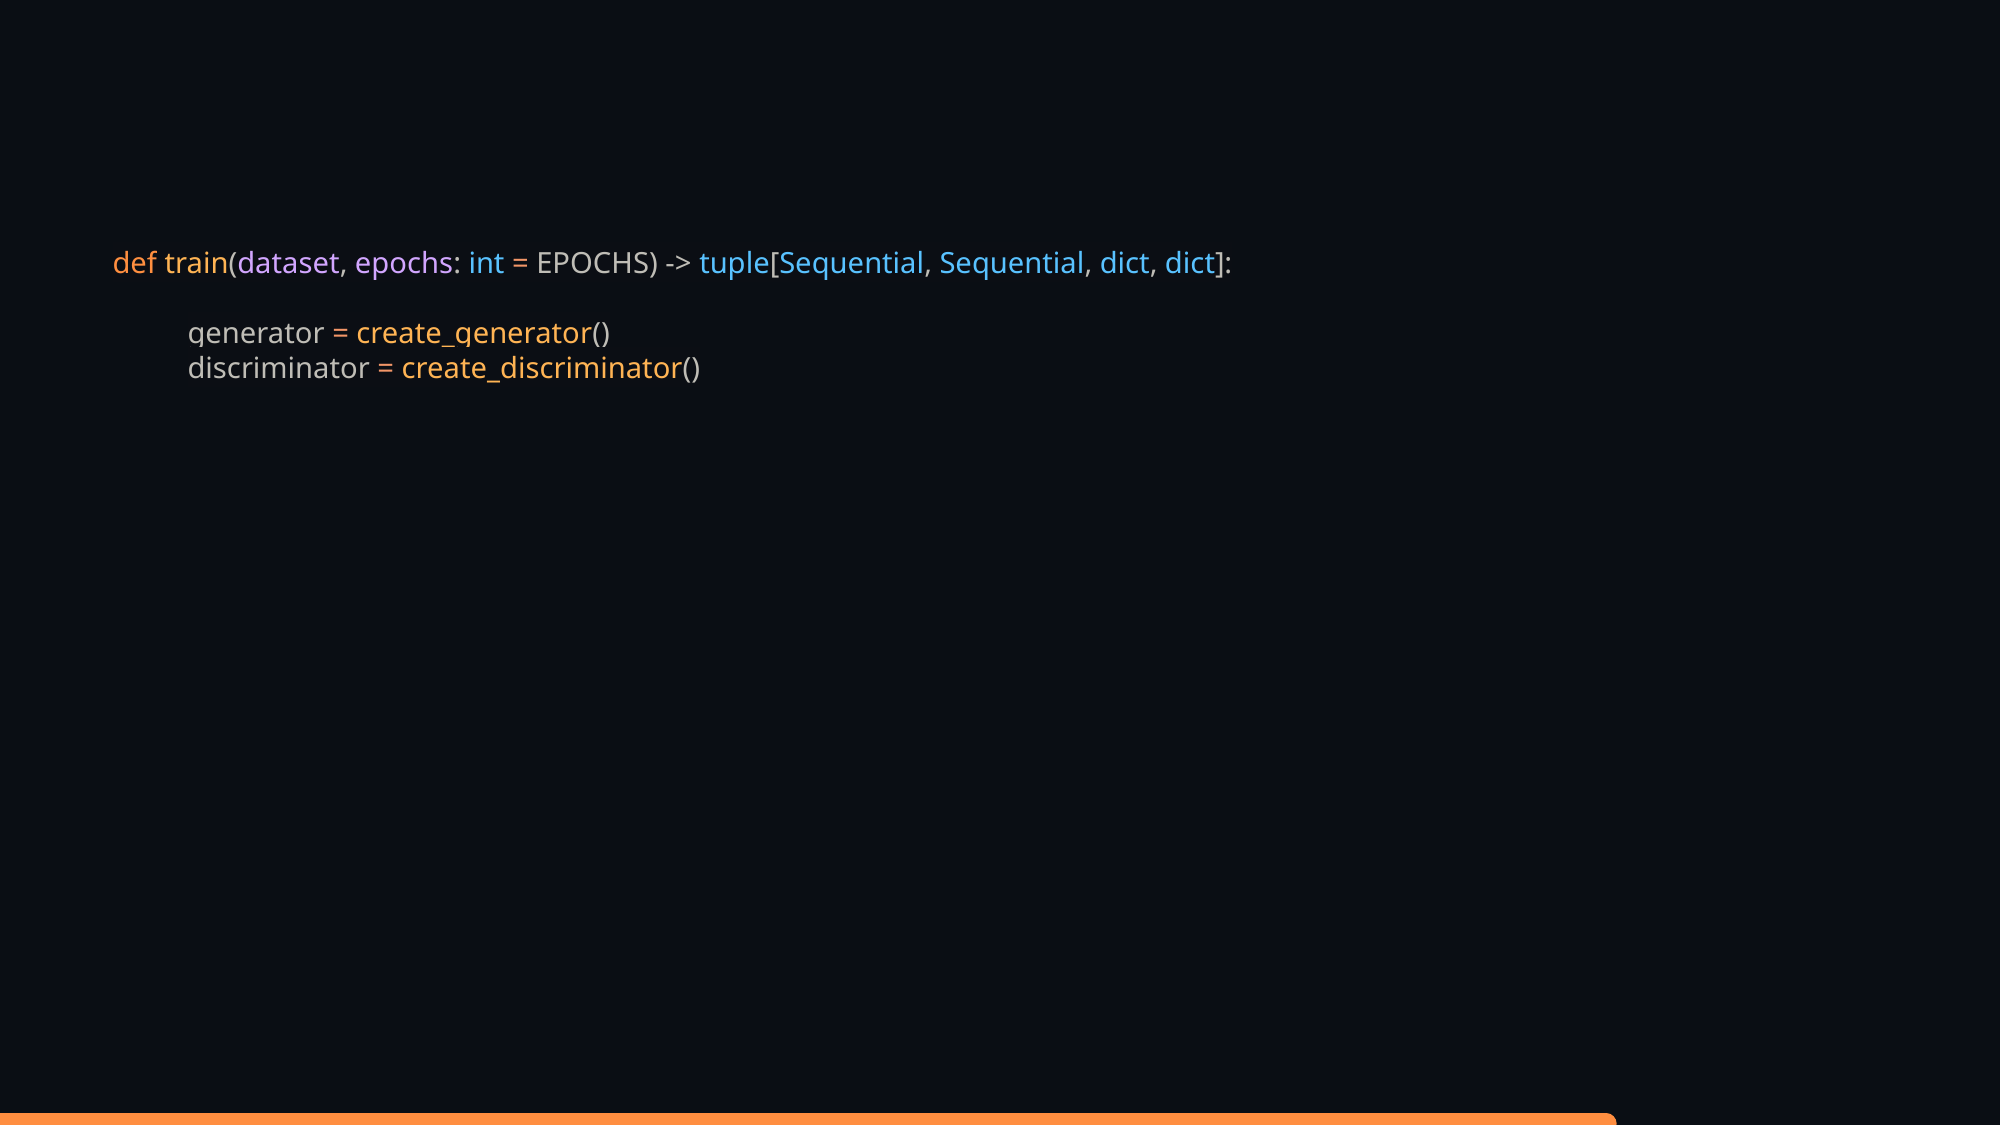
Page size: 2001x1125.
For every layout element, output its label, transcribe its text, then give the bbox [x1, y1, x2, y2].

text_box def train(dataset, epochs: int = EPOCHS) -> tuple[Sequential, Sequential, dict, dict]: generator = create_generator() discriminator = create_discriminator() [97, 236, 1903, 427]
